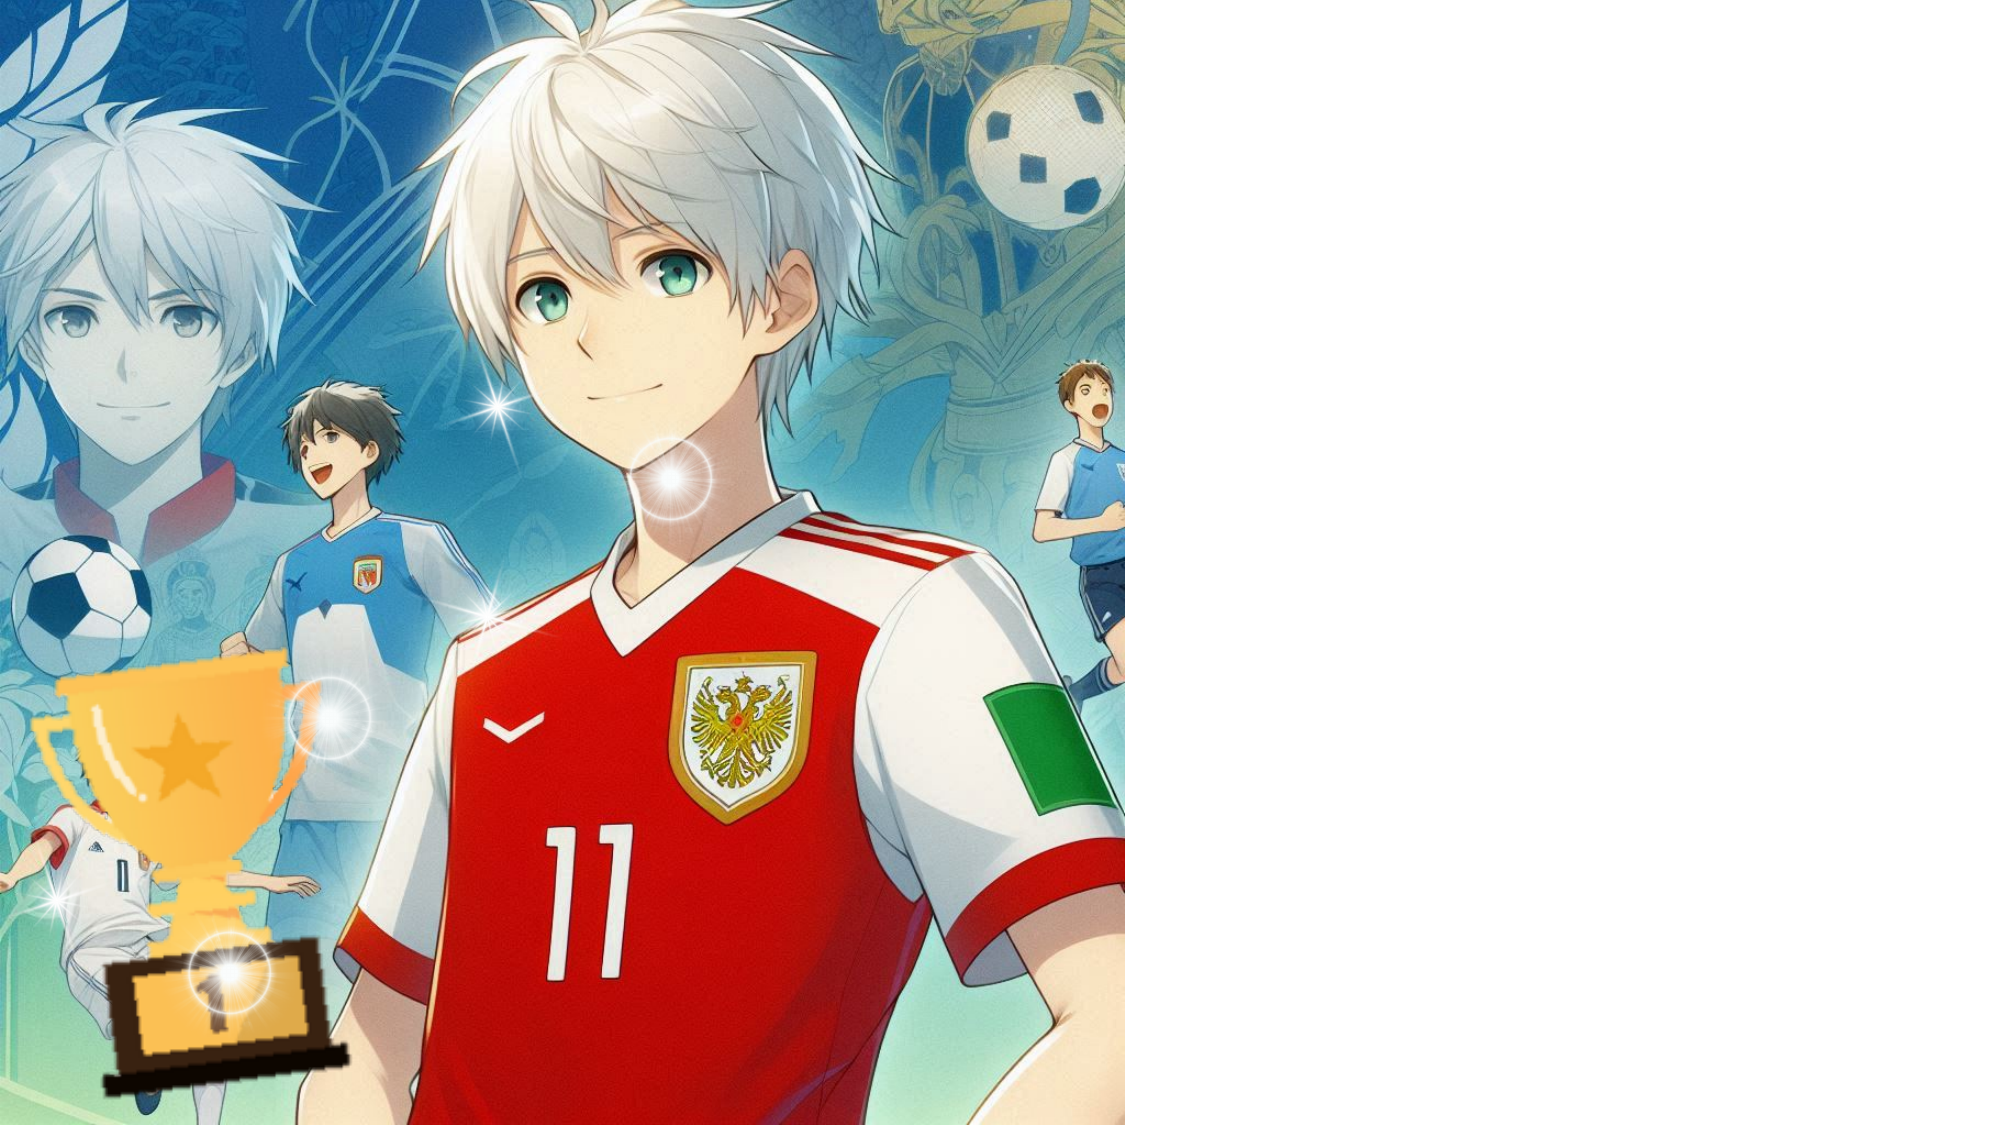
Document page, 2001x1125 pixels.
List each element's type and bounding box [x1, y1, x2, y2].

picture [0, 0, 1125, 1125]
